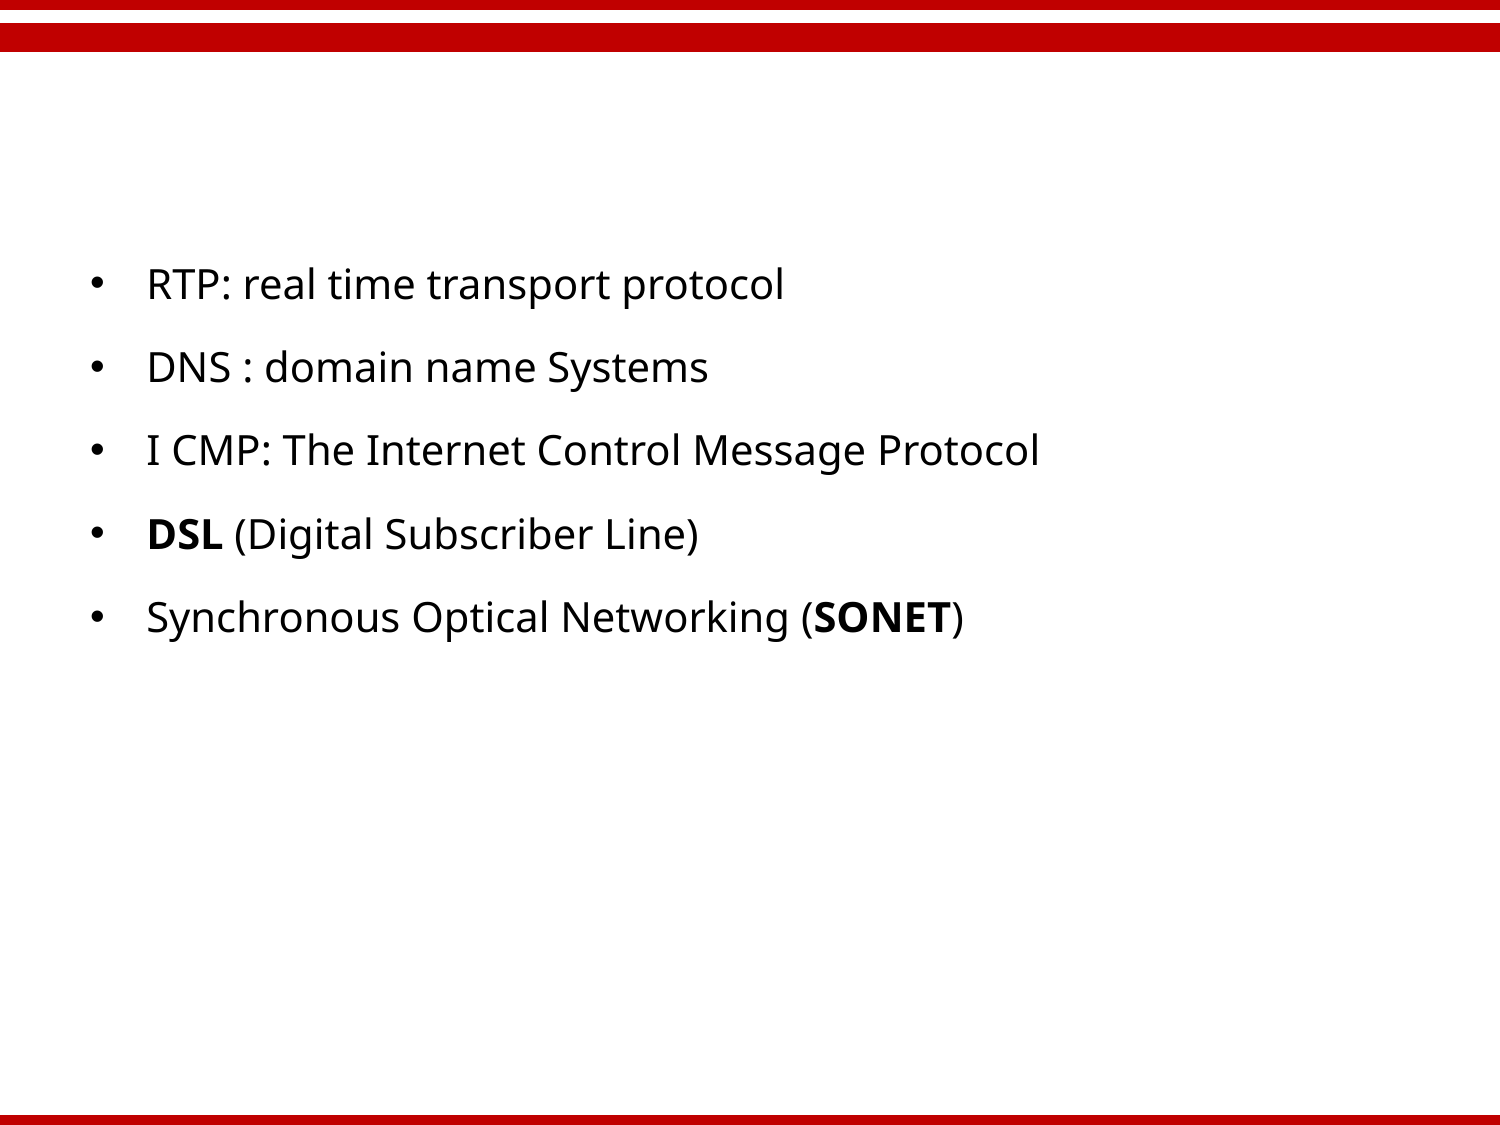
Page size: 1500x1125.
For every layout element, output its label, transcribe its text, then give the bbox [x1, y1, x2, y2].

list RTP: real time transport protocol DNS : domain name Systems I CMP: The Internet Control Message Protocol DSL (Digital Subscriber Line) Synchronous Optical Networking (SONET) [74, 224, 1426, 1006]
